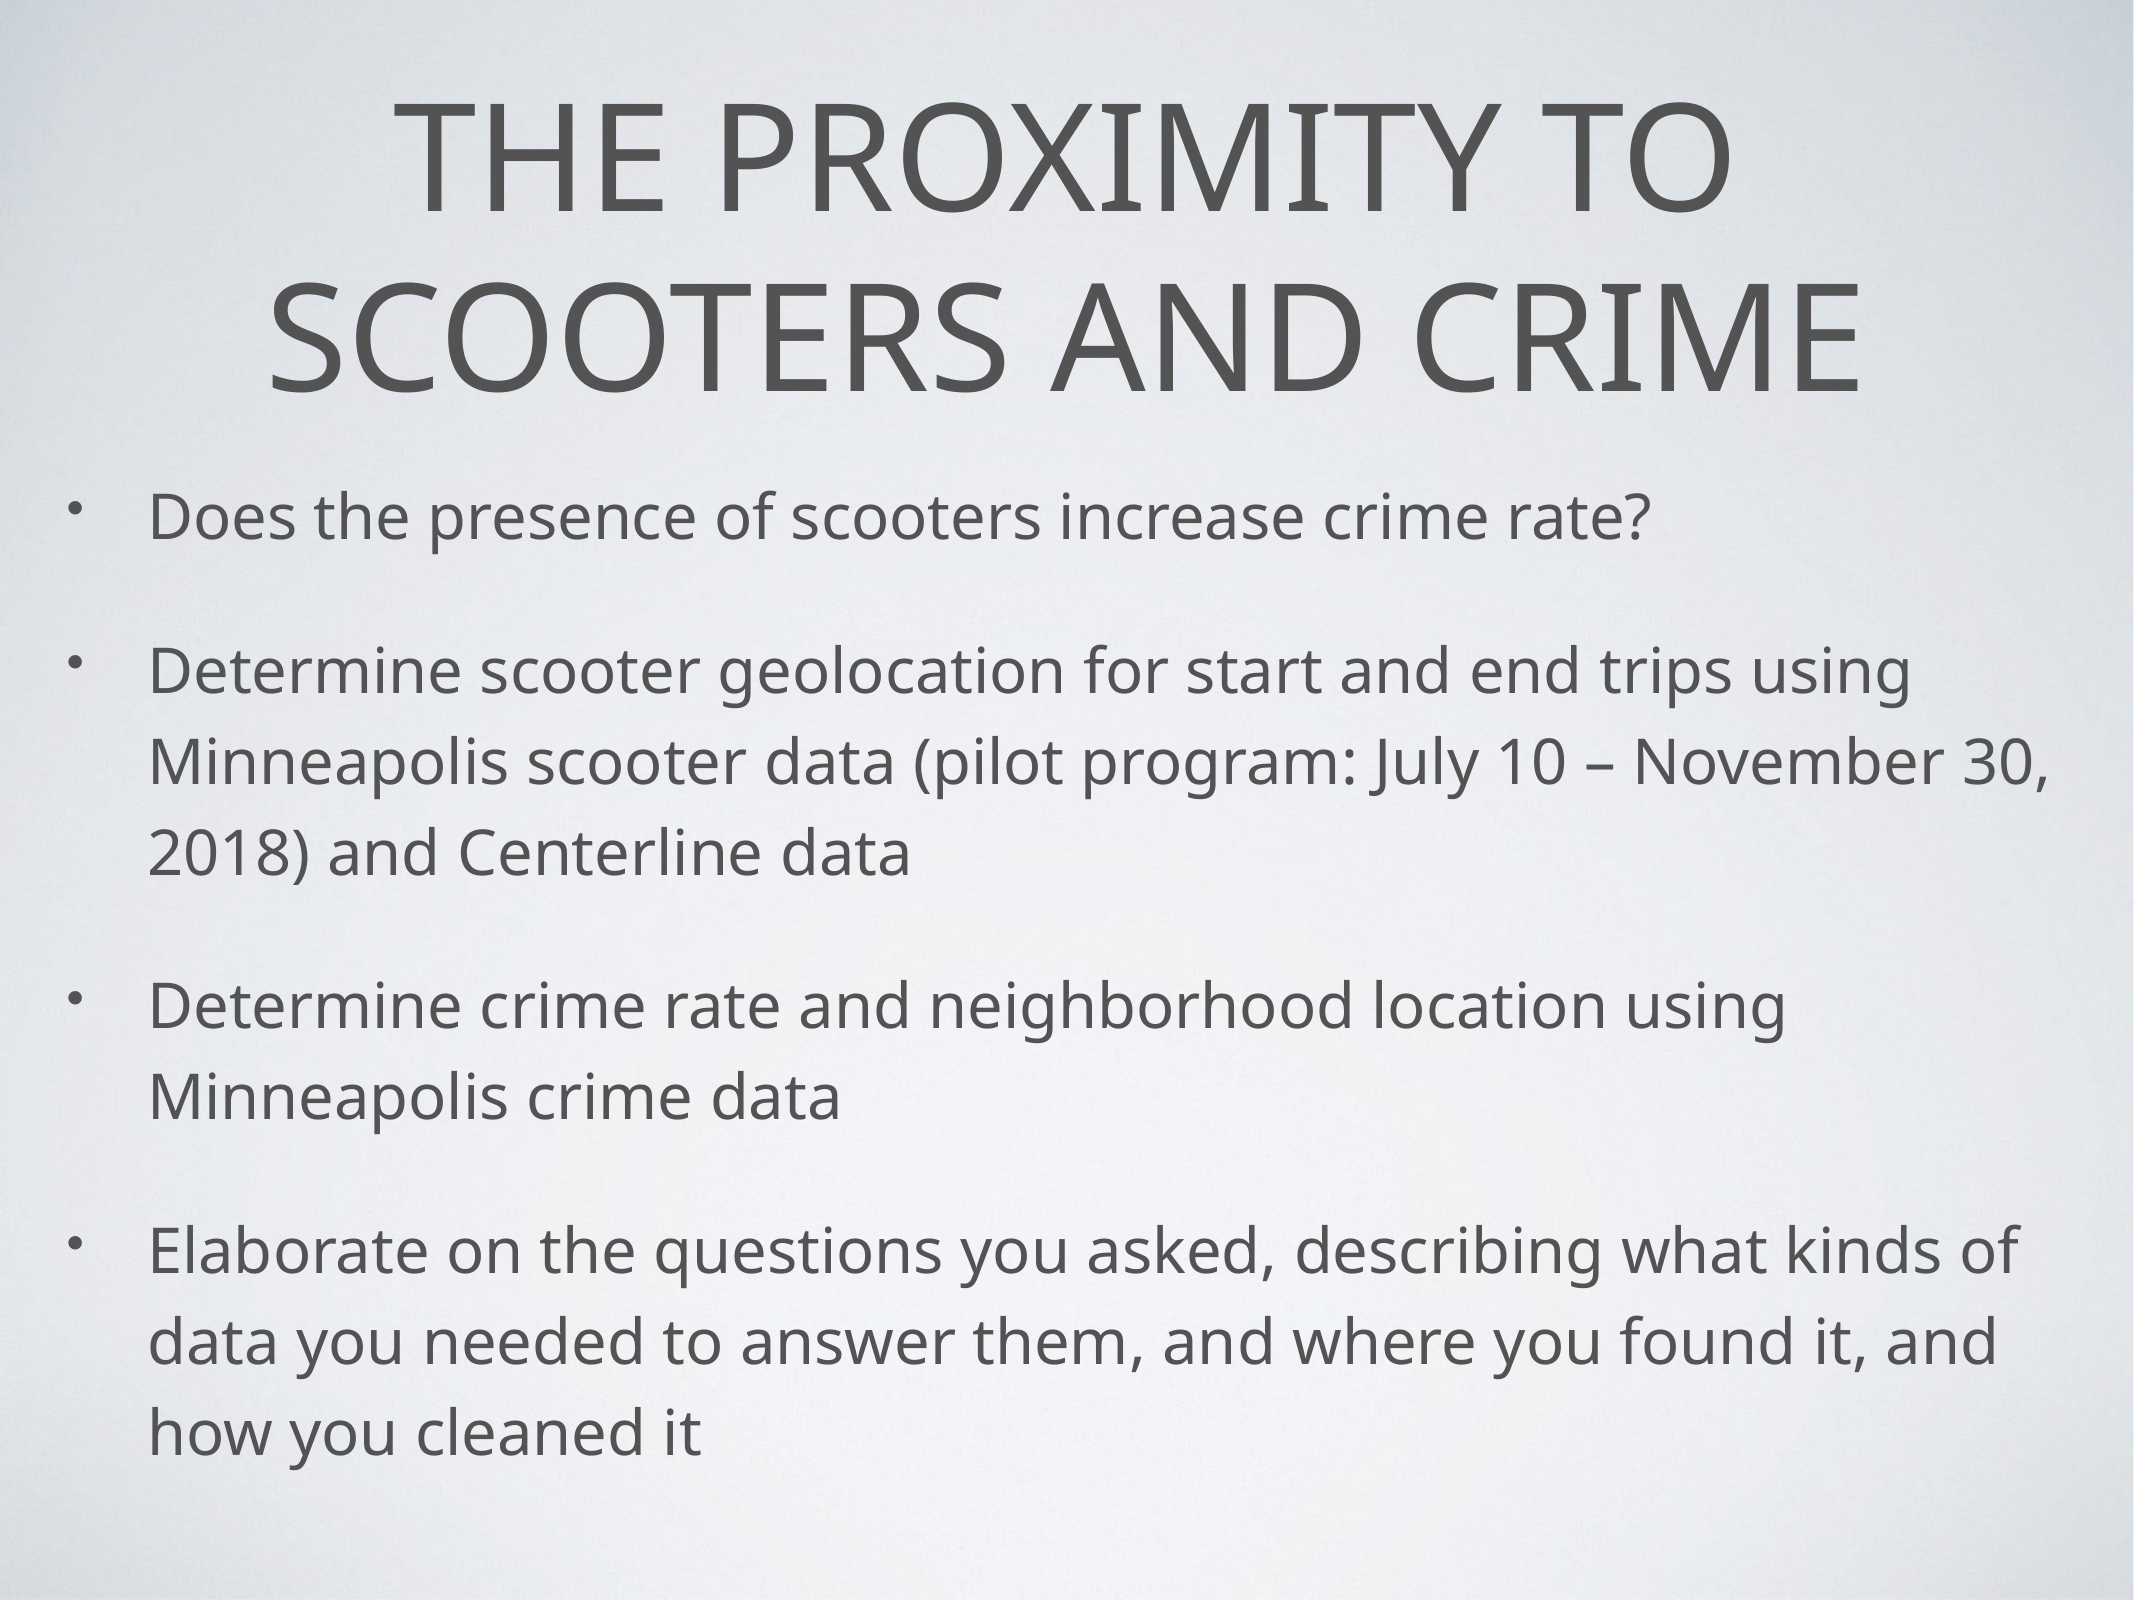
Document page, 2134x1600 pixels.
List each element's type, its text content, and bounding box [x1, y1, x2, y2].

picture [0, 0, 2134, 1600]
list Does the presence of scooters increase crime rate? Determine scooter geolocation for start and end trips using Minneapolis scooter data (pilot program: July 10 – November 30, 2018) and Centerline data Determine crime rate and neighborhood location using Minneapolis crime data Elaborate on the questions you asked, describing what kinds of data you needed to answer them, and where you found it, and how you cleaned it [57, 447, 2076, 1482]
title The proximity to scooters and crime [57, 41, 2076, 443]
